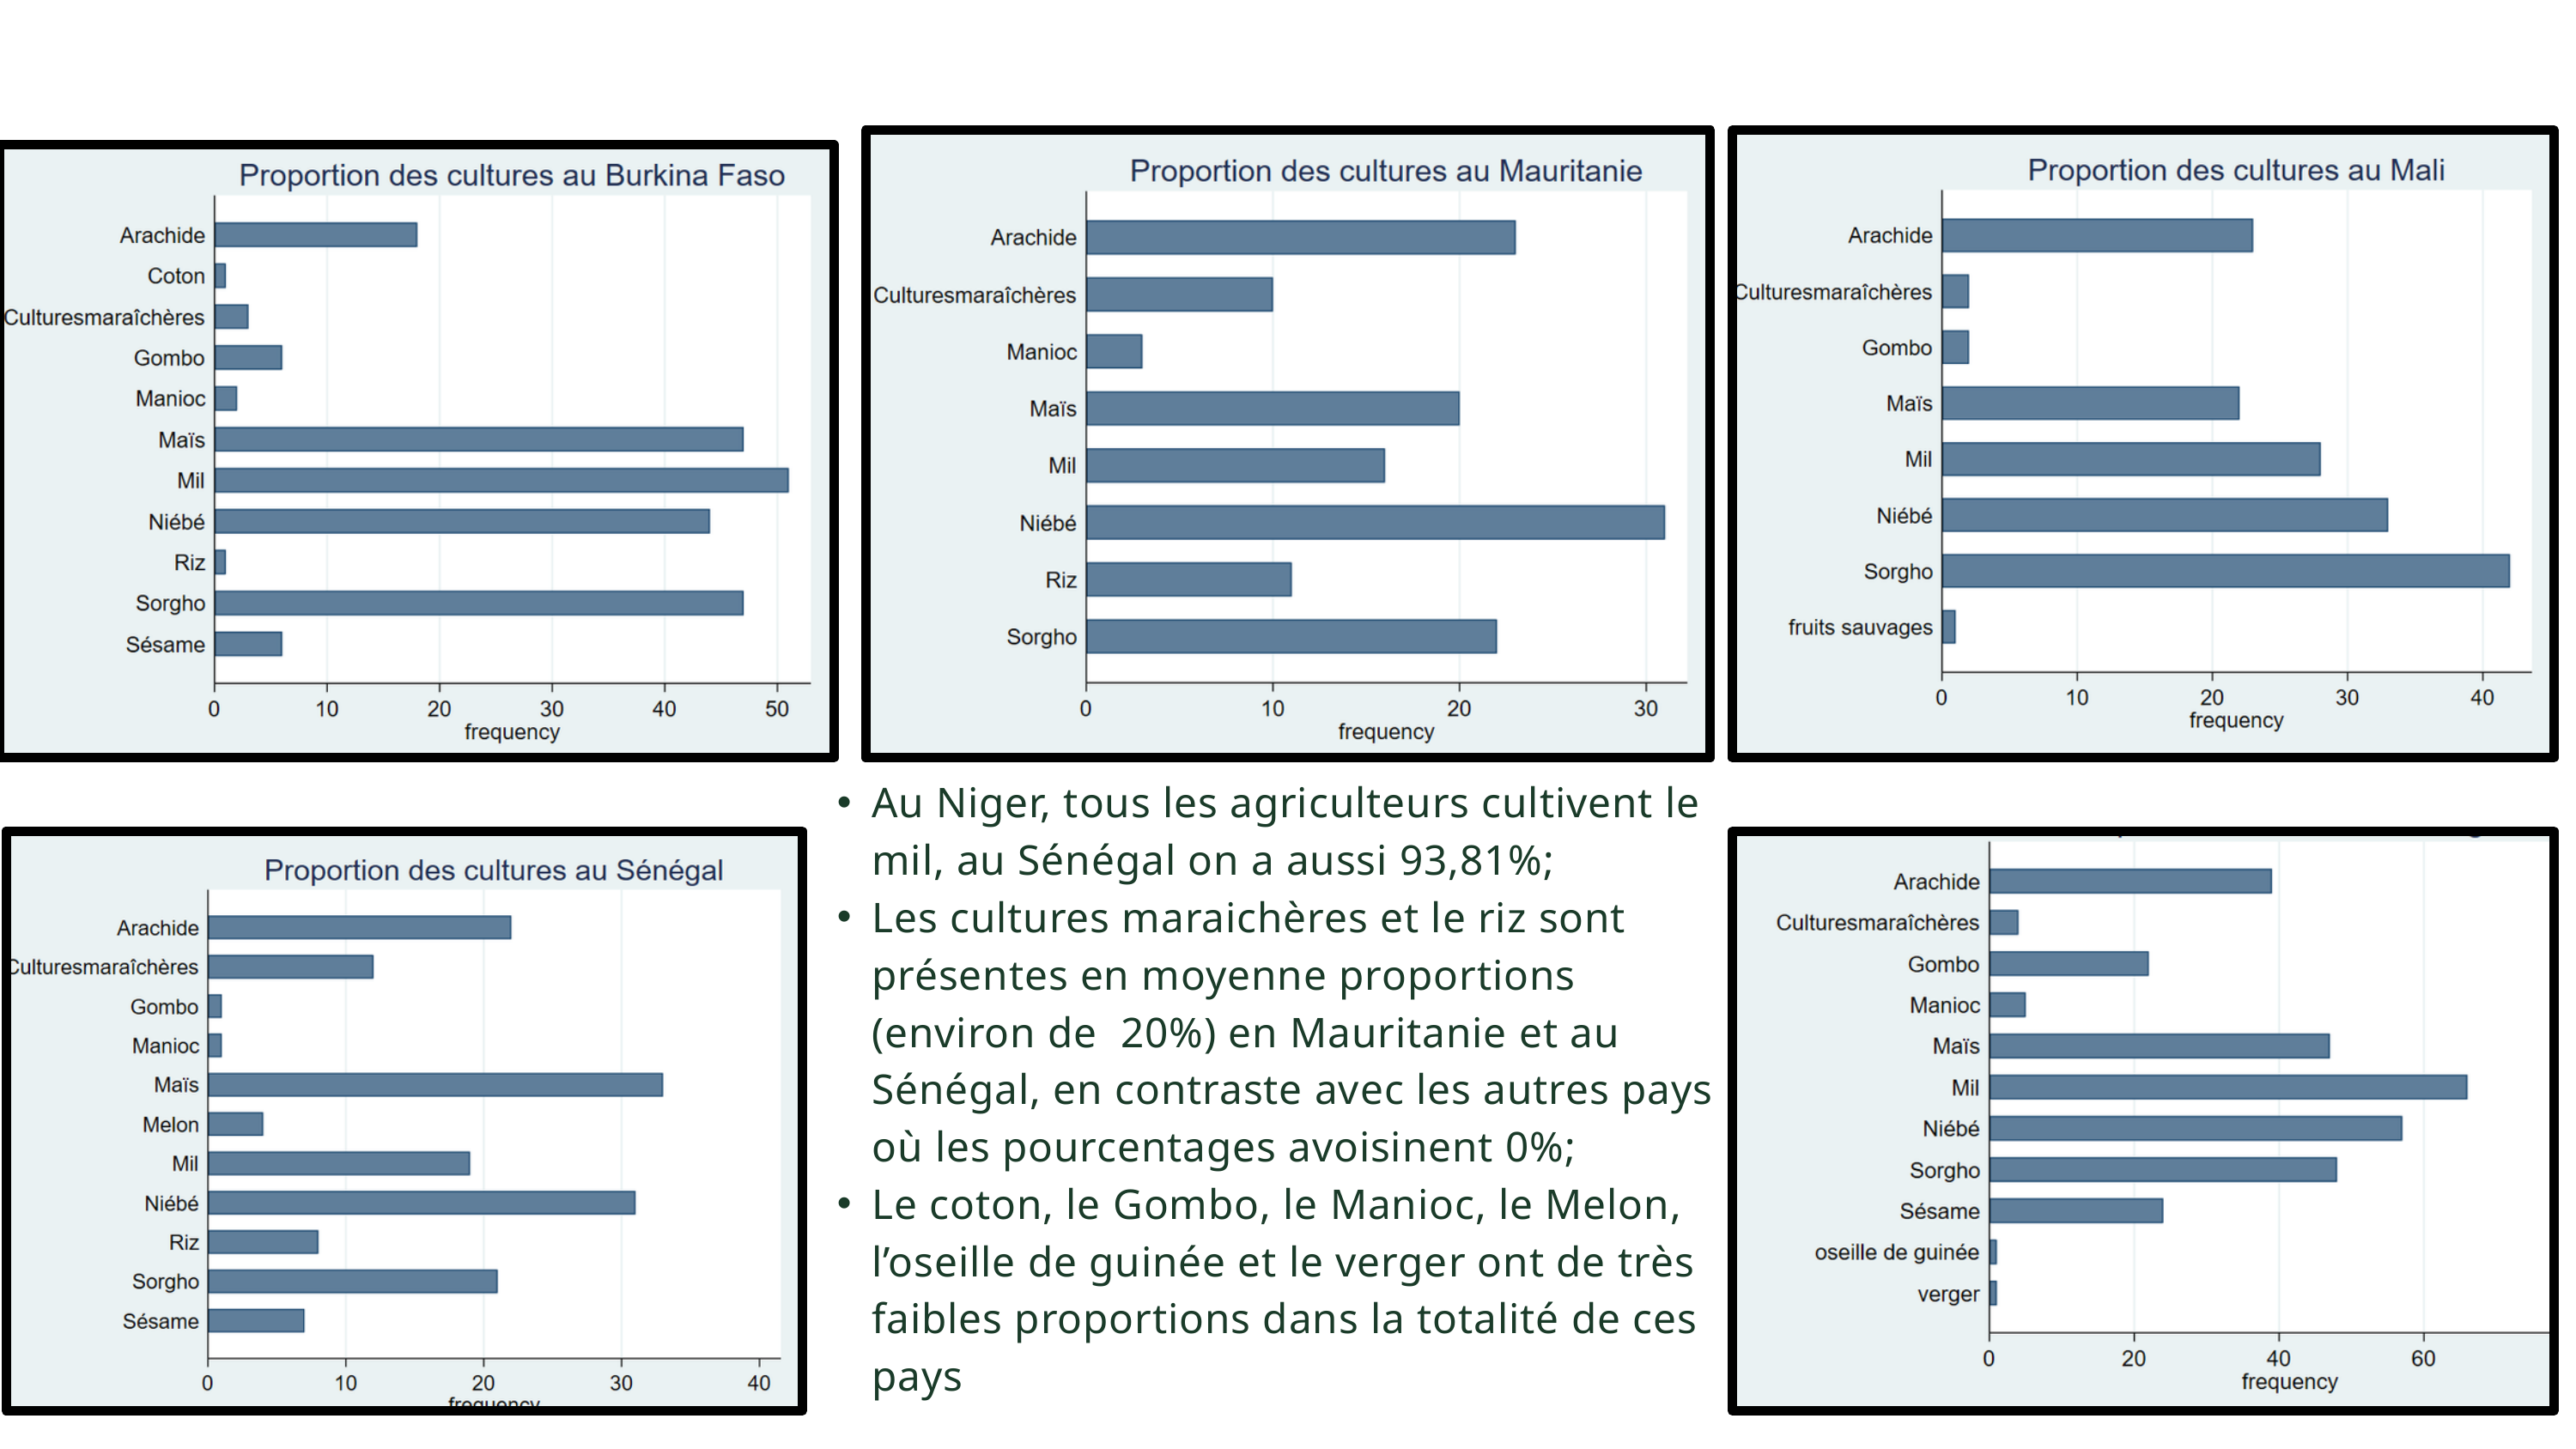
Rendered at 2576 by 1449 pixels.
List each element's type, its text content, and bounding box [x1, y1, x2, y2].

text_box [1732, 130, 2555, 758]
text_box [0, 144, 835, 758]
text_box [1733, 831, 2555, 1411]
text_box [866, 130, 1710, 711]
text_box [6, 831, 802, 1411]
text_box Au Niger, tous les agriculteurs cultivent le mil, au Sénégal on a aussi 93,81%; Les cultures maraichères et le riz sont présentes en moyenne proportions (environ de 20%) en Mauritanie et au Sénégal, en contraste avec les autres pays où les pourcentages avoisinent 0%; Le coton, le Gombo, le Manioc, le Melon, l’oseille de guinée et le verger ont de très faibles proportions dans la totalité de ces pays [802, 711, 1733, 1449]
